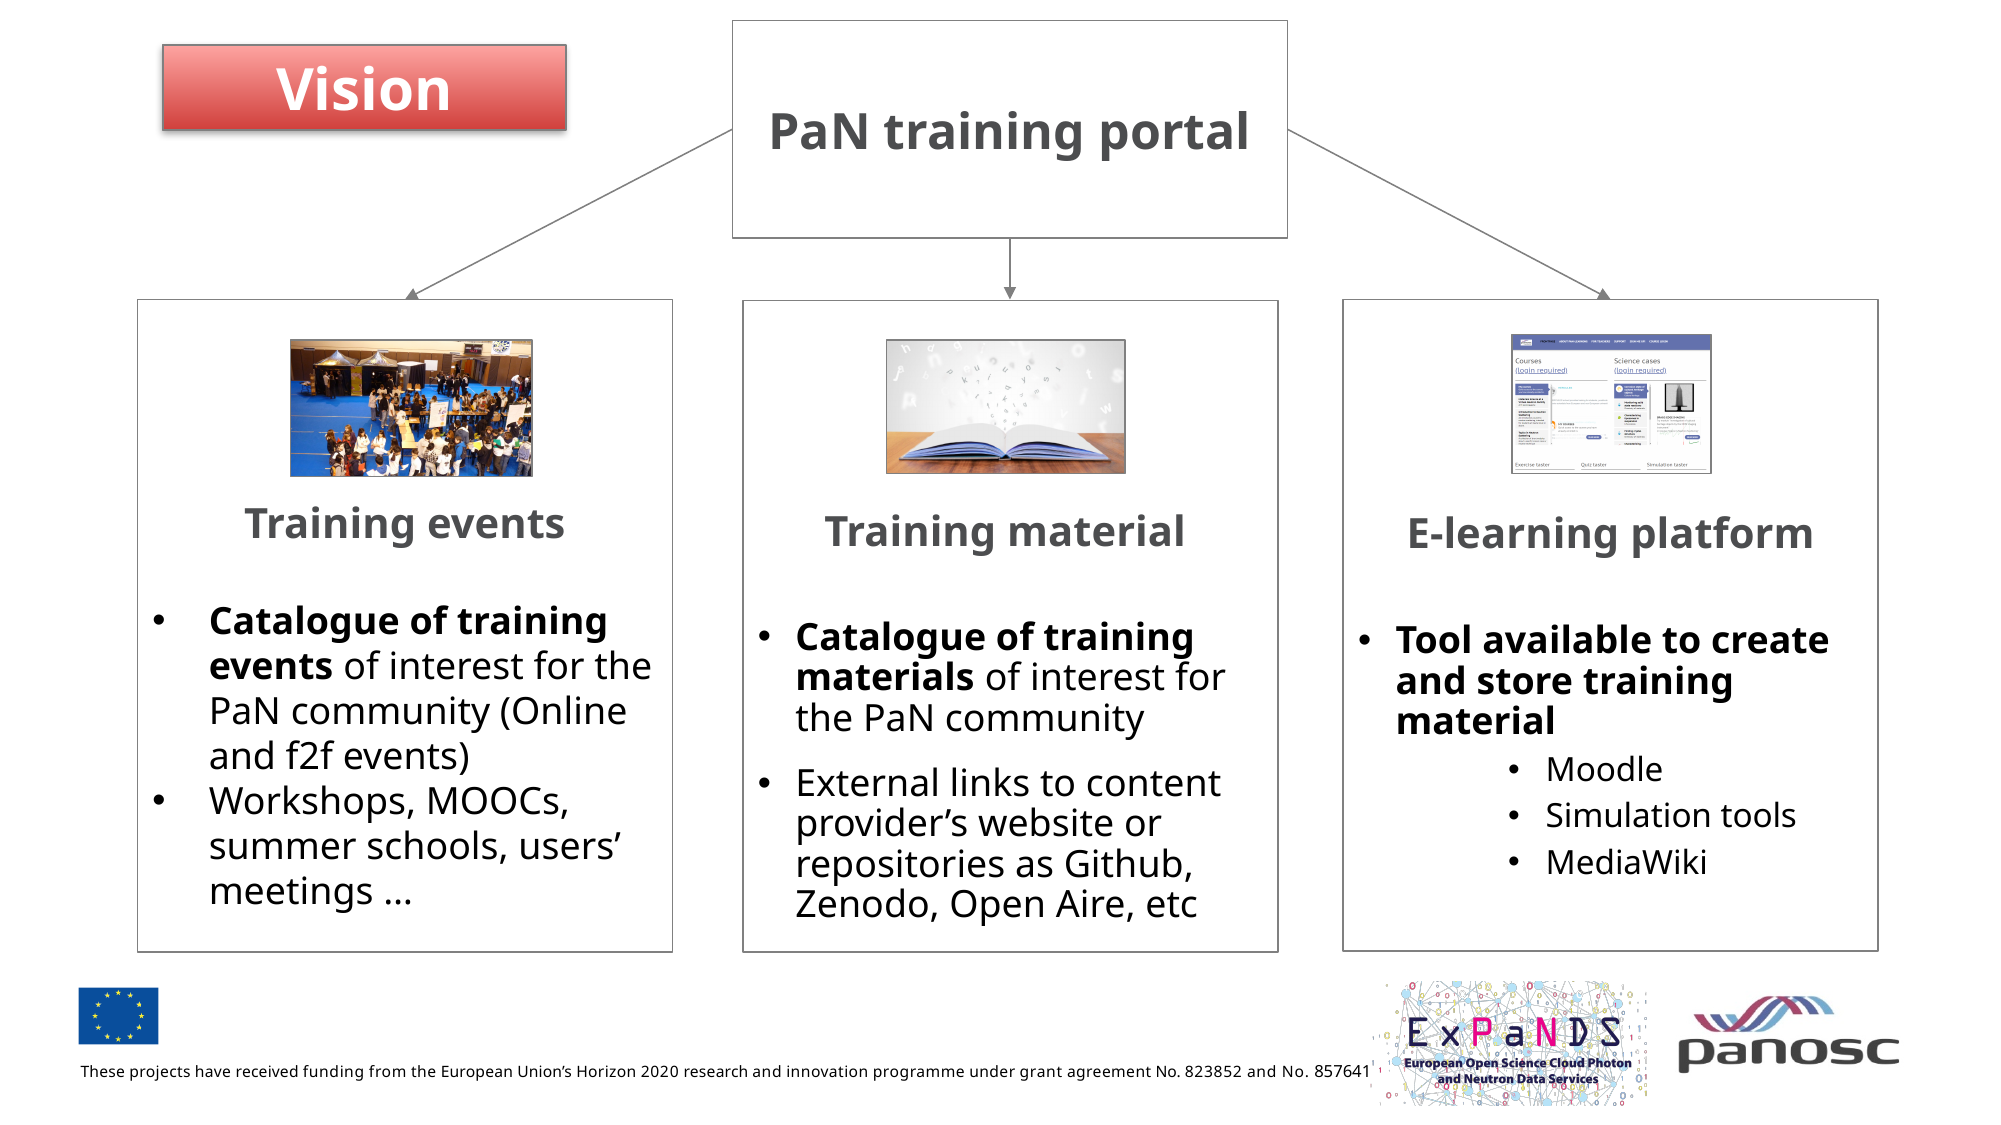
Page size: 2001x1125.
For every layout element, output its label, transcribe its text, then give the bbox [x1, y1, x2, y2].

picture [886, 340, 1125, 473]
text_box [1287, 128, 1611, 300]
text_box E-learning platform Tool available to create and store training material Moodle Simulation tools MediaWiki [1341, 297, 1880, 953]
picture [290, 340, 532, 476]
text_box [404, 128, 733, 300]
text_box Vision [162, 45, 566, 130]
title PaN training portal [730, 18, 1289, 240]
text_box Training material Catalogue of training materials of interest for the PaN community External links to content provider’s website or repositories as Github, Zenodo, Open Aire, etc [741, 298, 1280, 954]
list Training events Catalogue of training events of interest for the PaN community (Online and f2f events) Workshops, MOOCs, summer schools, users’ meetings … [135, 297, 675, 954]
picture [1512, 334, 1711, 473]
picture [0, 947, 1998, 1125]
